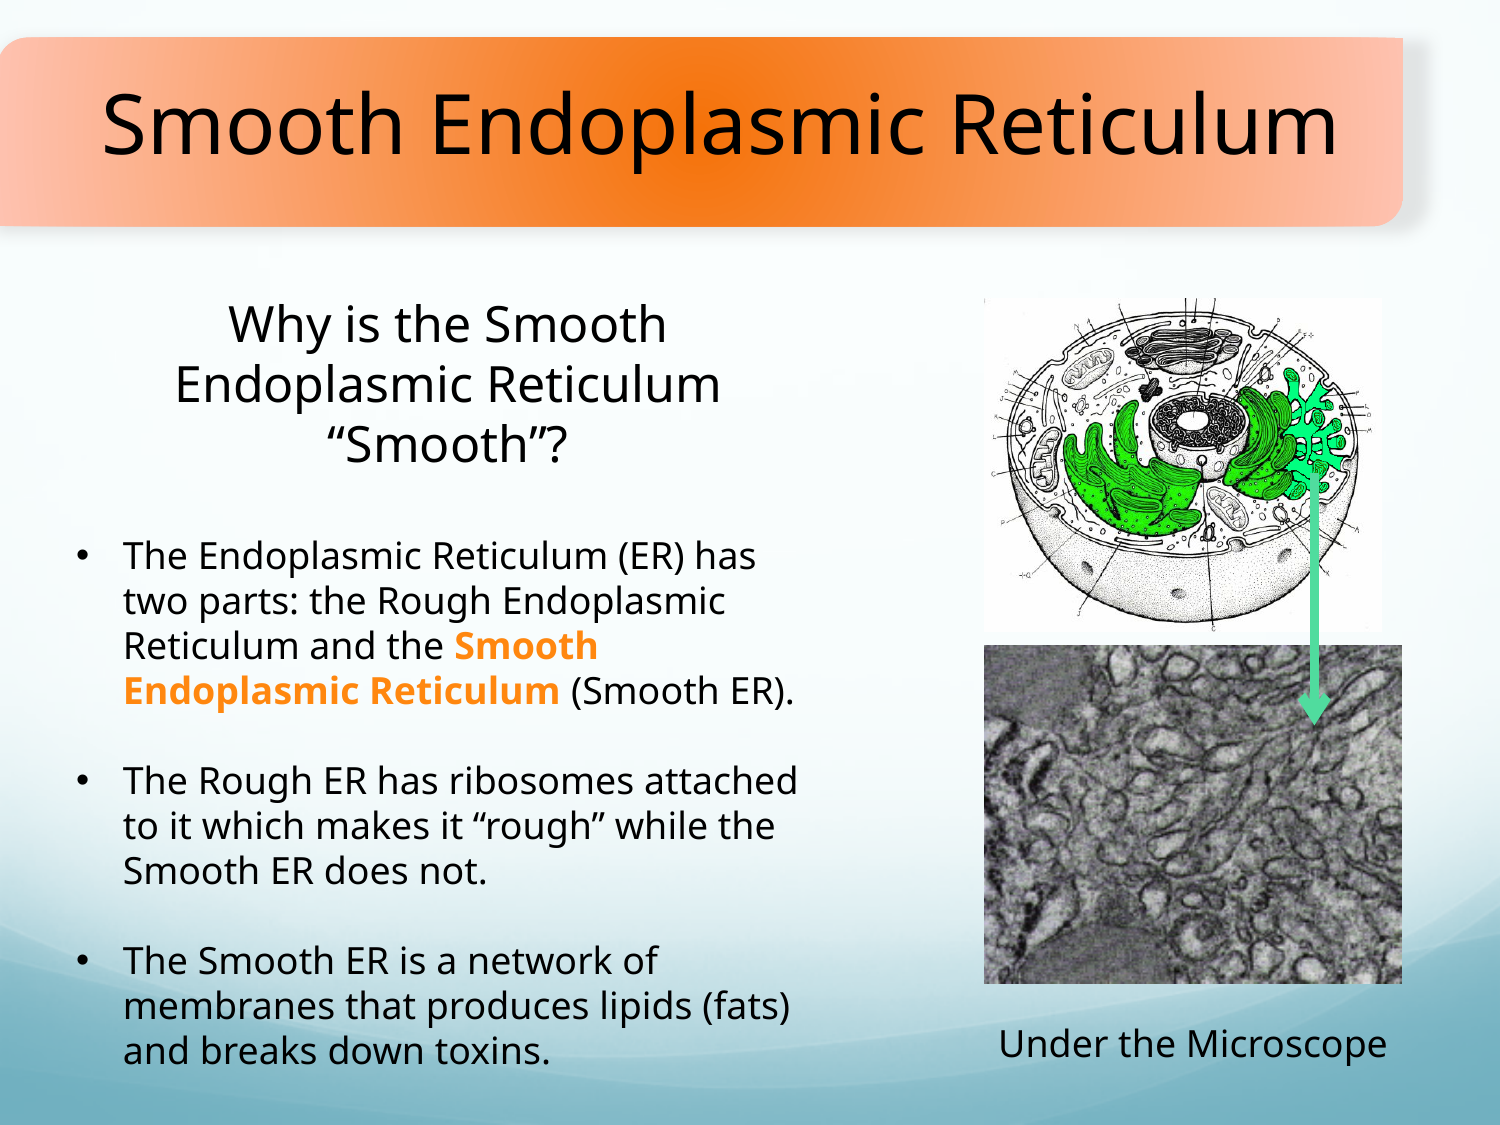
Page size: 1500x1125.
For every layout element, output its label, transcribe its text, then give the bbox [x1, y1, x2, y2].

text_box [946, 297, 1441, 1075]
text_box Why is the Smooth Endoplasmic Reticulum “Smooth”? The Endoplasmic Reticulum (ER) has two parts: the Rough Endoplasmic Reticulum and the Smooth Endoplasmic Reticulum (Smooth ER). The Rough ER has ribosomes attached to it which makes it “rough” while the Smooth ER does not. The Smooth ER is a network of membranes that produces lipids (fats) and breaks down toxins. [61, 284, 836, 1125]
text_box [0, 37, 1404, 227]
